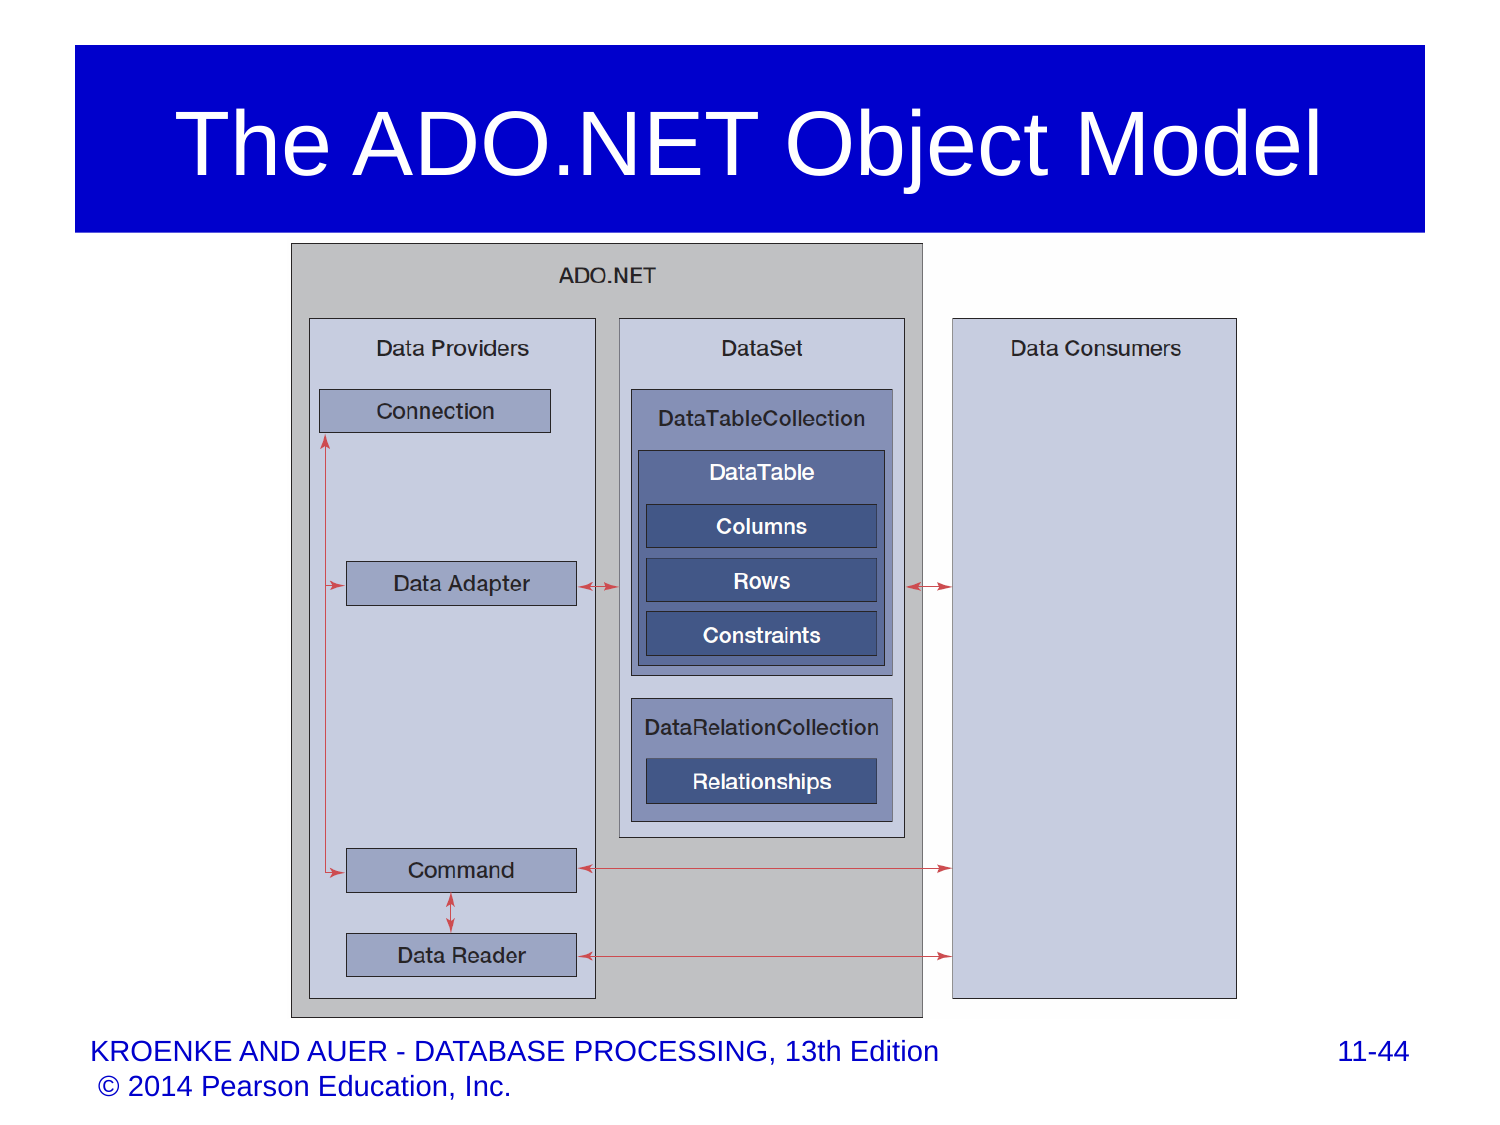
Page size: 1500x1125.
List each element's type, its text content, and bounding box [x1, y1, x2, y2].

slide_number 11-44 [1074, 1024, 1426, 1103]
footer KROENKE AND AUER - DATABASE PROCESSING, 13th Edition © 2014 Pearson Education, Inc. [74, 1024, 963, 1104]
picture [287, 237, 1240, 1019]
title The ADO.NET Object Model [75, 45, 1425, 233]
